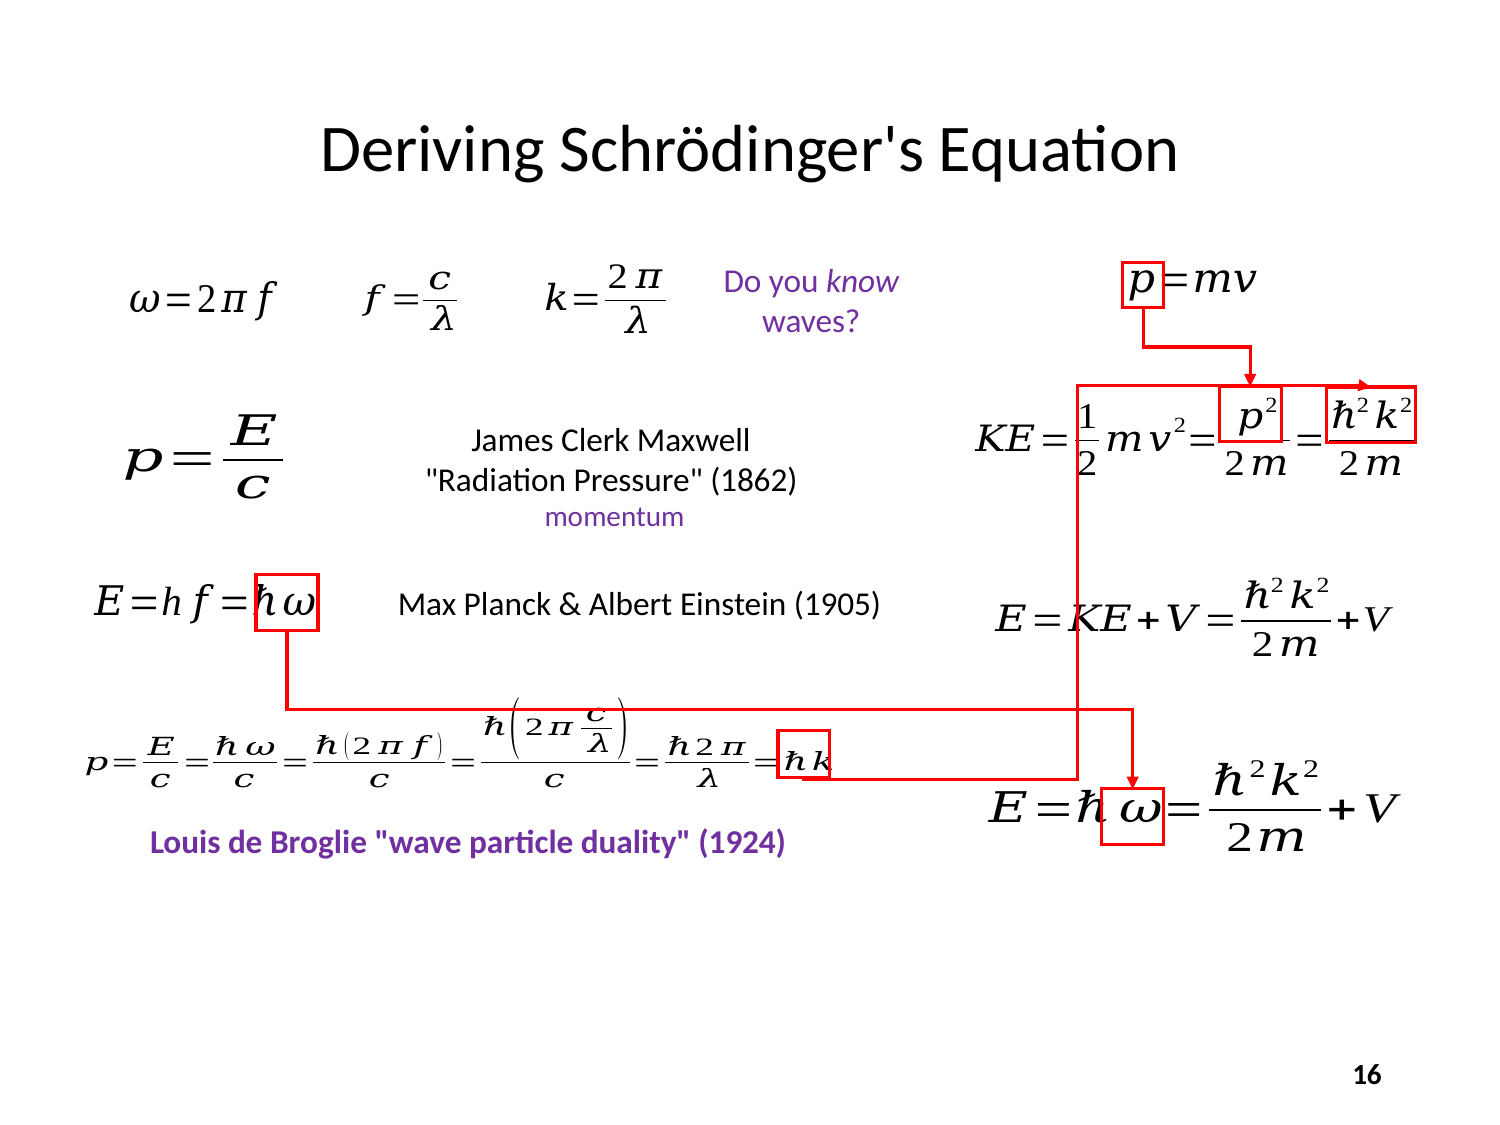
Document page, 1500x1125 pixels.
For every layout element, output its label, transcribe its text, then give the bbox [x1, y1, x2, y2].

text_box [1157, 293, 1236, 298]
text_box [630, 286, 790, 1125]
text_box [129, 256, 669, 343]
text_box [122, 408, 630, 547]
text_box [1121, 261, 1165, 298]
slide_number 16 [1059, 1042, 1397, 1103]
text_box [91, 574, 630, 631]
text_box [790, 574, 891, 631]
text_box Do you know waves? [701, 251, 921, 347]
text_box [790, 696, 834, 869]
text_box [84, 696, 630, 869]
text_box [1325, 386, 1416, 444]
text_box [891, 298, 1283, 866]
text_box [790, 408, 822, 547]
title Deriving Schrödinger's Equation [103, 59, 1397, 241]
